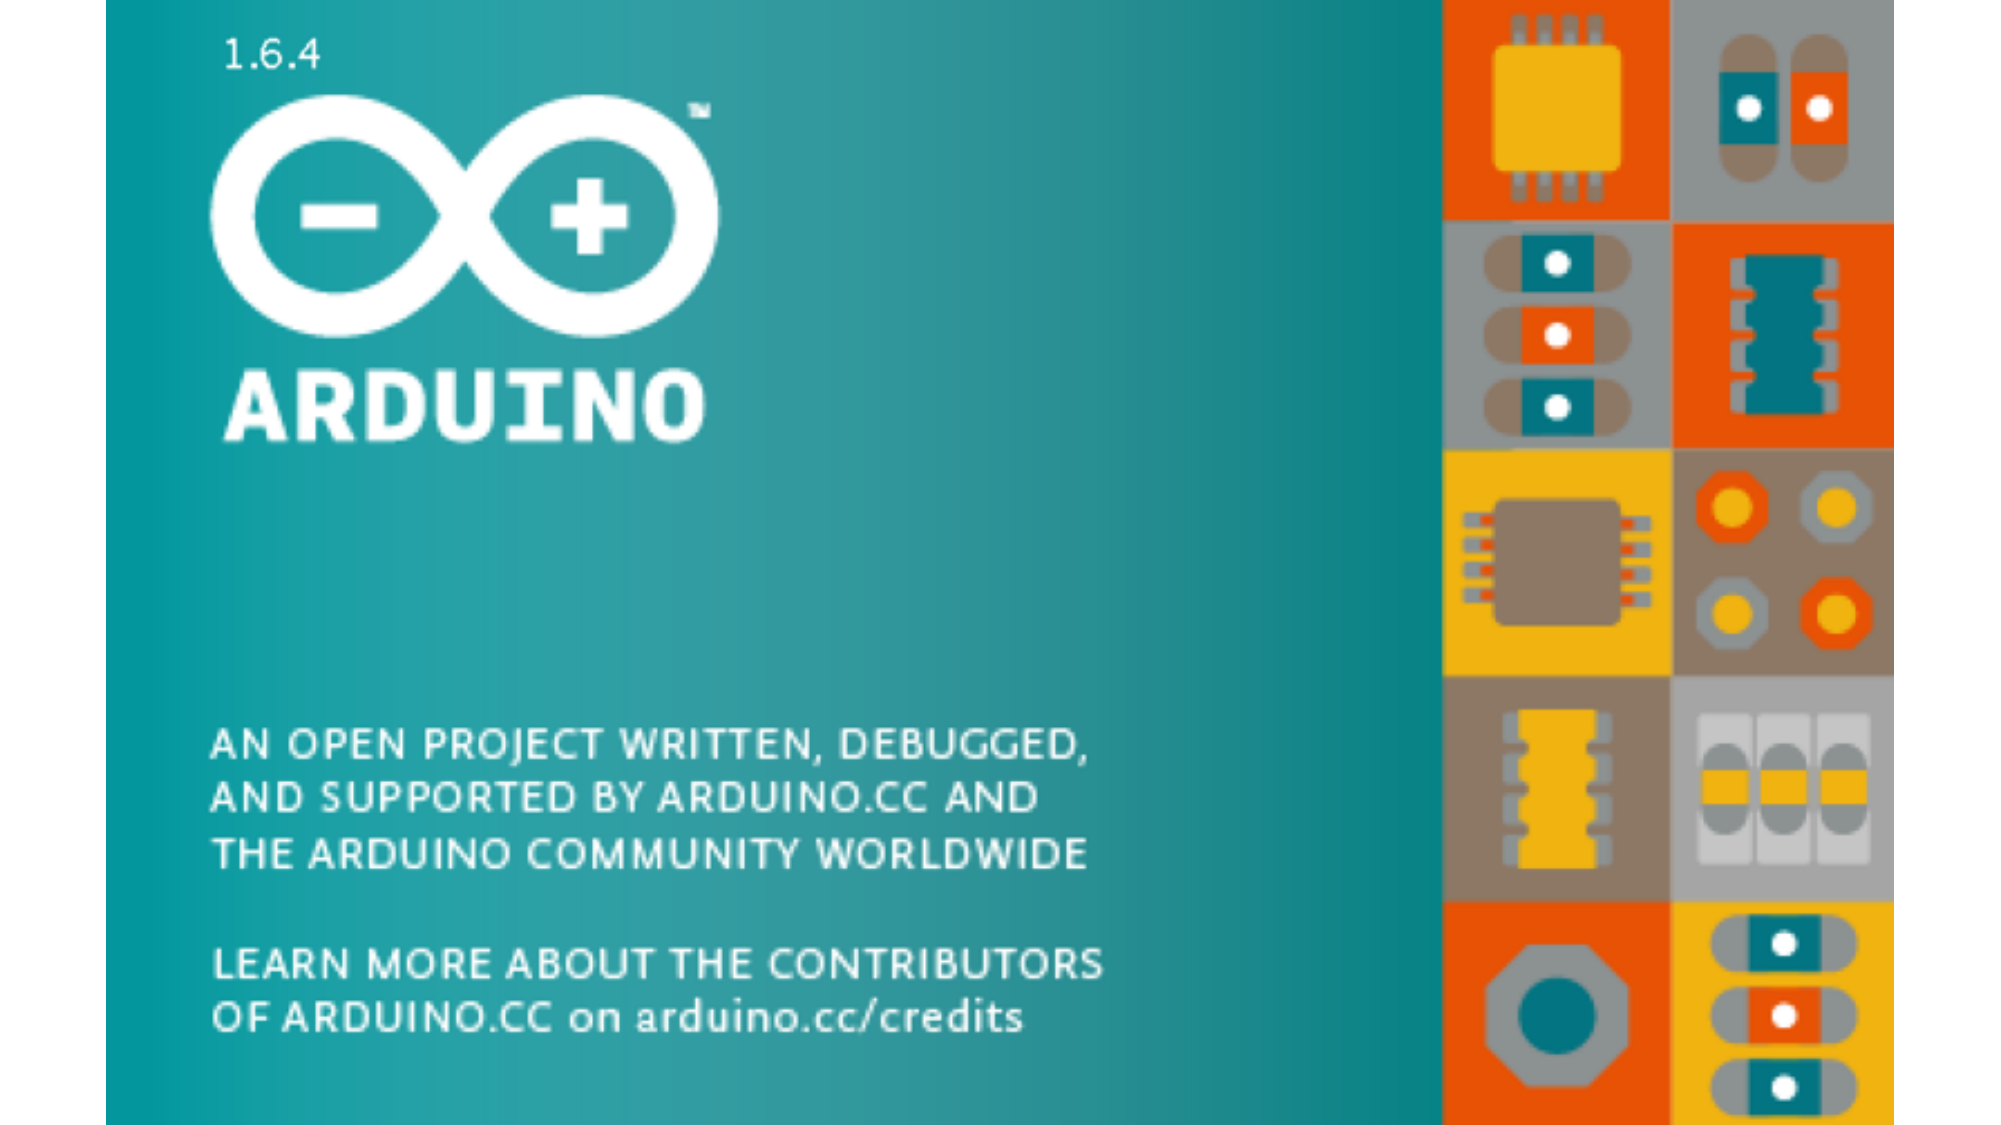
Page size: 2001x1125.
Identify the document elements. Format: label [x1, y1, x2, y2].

picture [106, 0, 1894, 1125]
